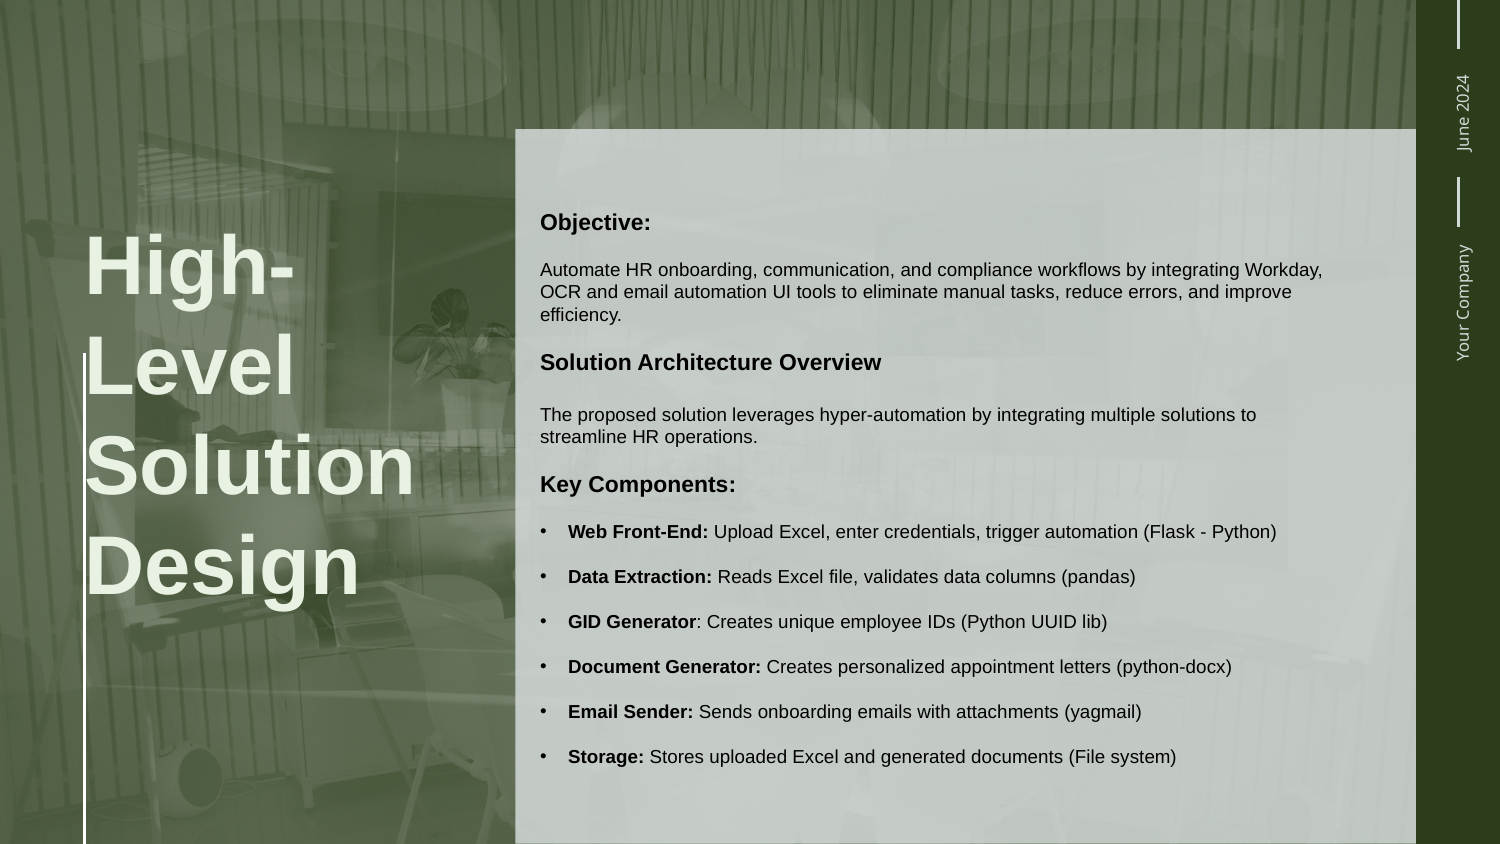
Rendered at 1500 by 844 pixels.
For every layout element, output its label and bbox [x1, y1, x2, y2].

picture [0, 0, 1415, 844]
text_box [515, 110, 1410, 844]
text_box [1415, 0, 1500, 844]
